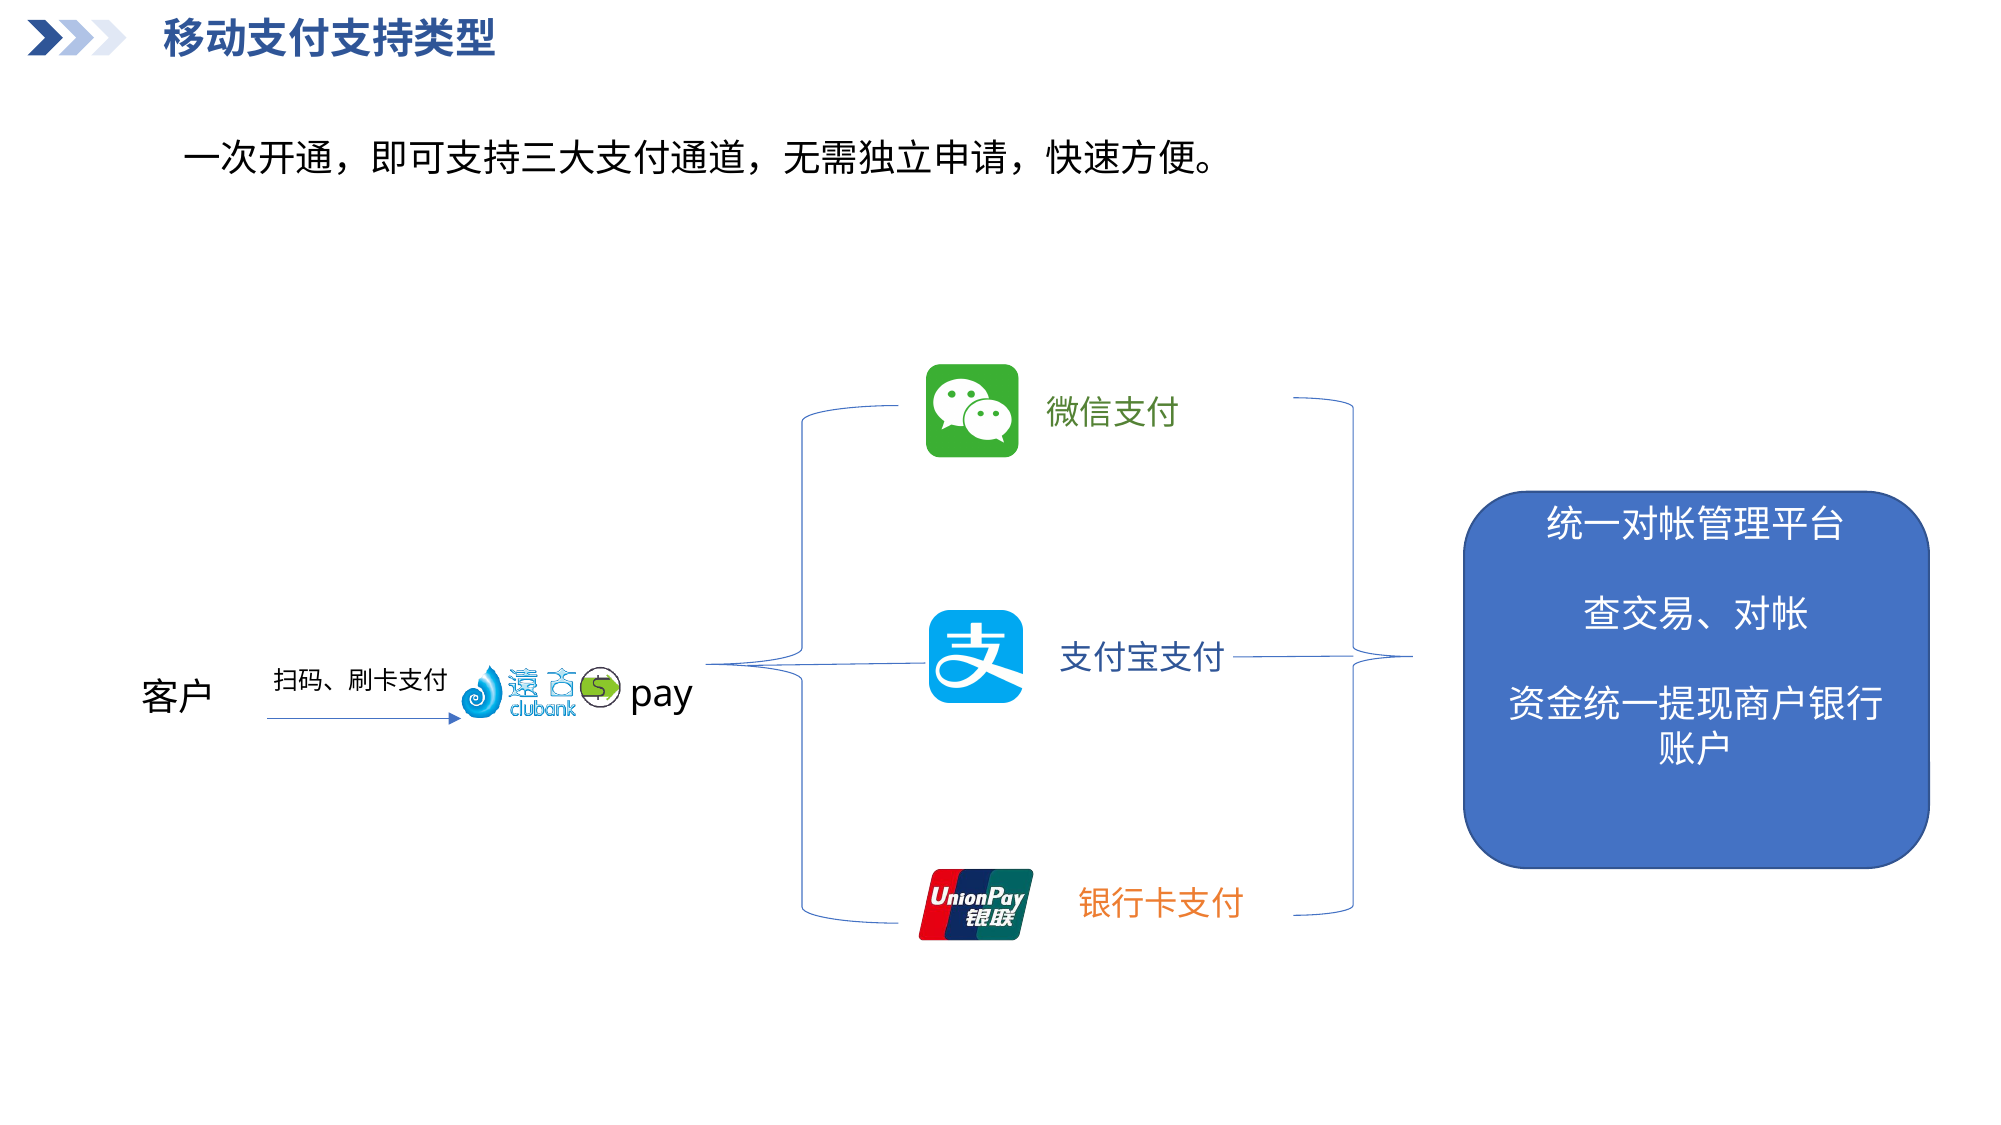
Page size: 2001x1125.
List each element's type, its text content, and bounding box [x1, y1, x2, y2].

text_box 支付宝支付 [1023, 628, 1293, 684]
picture [1010, 690, 1023, 703]
text_box [1293, 397, 1413, 916]
text_box 统一对帐管理平台 查交易、对帐 资金统一提现商户银行账户 [1463, 490, 1931, 870]
text_box pay [614, 661, 708, 721]
picture [894, 847, 1051, 958]
picture [1009, 610, 1023, 623]
picture [925, 363, 1020, 460]
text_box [27, 19, 127, 56]
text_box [747, 662, 926, 666]
text_box 移动支付支持类型 [152, 6, 645, 68]
text_box 一次开通，即可支持三大支付通道，无需独立申请，快速方便。 [168, 127, 1249, 187]
picture [936, 623, 1023, 687]
picture [929, 610, 943, 623]
picture [461, 662, 625, 718]
text_box 扫码、刷卡支付 [258, 657, 478, 702]
text_box 微信支付 [1020, 383, 1234, 439]
picture [461, 706, 471, 718]
text_box 客户 [126, 665, 242, 726]
text_box 银行卡支付 [1051, 875, 1330, 930]
text_box [708, 662, 899, 924]
text_box [749, 404, 899, 662]
picture [929, 690, 942, 703]
